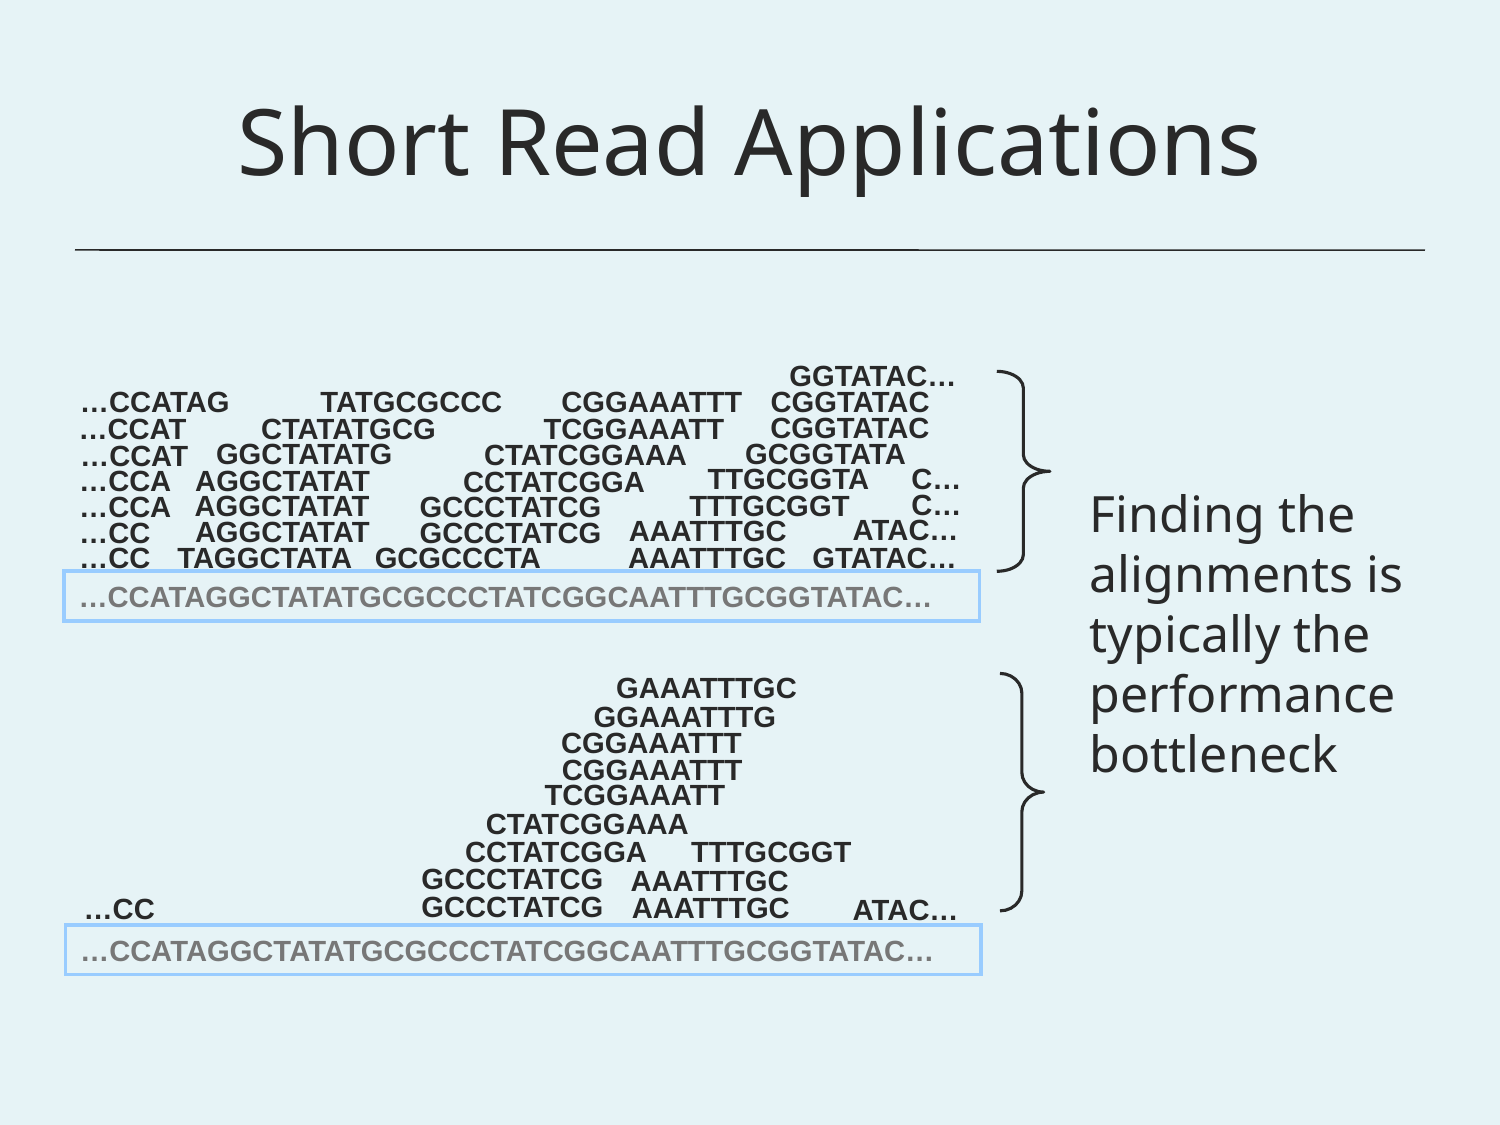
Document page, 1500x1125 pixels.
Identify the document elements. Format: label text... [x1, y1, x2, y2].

text_box …CCA [64, 454, 187, 505]
text_box AAATTTGC [614, 504, 802, 555]
text_box GGAAATTTG [578, 690, 792, 741]
title Short Read Applications [75, 45, 1425, 233]
text_box TTGCGGTA [693, 453, 885, 503]
text_box AGGCTATAT [180, 530, 385, 557]
text_box CTATCGGAAA [471, 798, 704, 849]
text_box GGCTATATG [202, 428, 408, 478]
text_box …CC [68, 882, 170, 933]
text_box TTTGCGGT [674, 479, 865, 530]
text_box AAATTTGC [617, 881, 805, 924]
text_box CCTATCGGA [448, 455, 661, 506]
text_box [996, 371, 1050, 572]
text_box GAAATTTGC [593, 662, 812, 713]
text_box AAATTTGC [613, 531, 797, 582]
text_box …CCATAG [65, 376, 245, 426]
text_box CGGAAATTT [547, 744, 758, 794]
text_box AGGCTATAT [187, 478, 385, 505]
text_box …CC [64, 557, 166, 582]
text_box AGGCTATAT [187, 505, 385, 530]
text_box TCGGAAATT [529, 769, 741, 819]
text_box CTATATGCG [246, 402, 451, 453]
text_box CTATCGGAAA [469, 428, 693, 479]
text_box TCGGAAATT [528, 402, 740, 453]
text_box …CC [64, 531, 166, 557]
text_box ATAC… [837, 884, 974, 934]
text_box …CCAT [63, 402, 202, 453]
text_box …CCATAGGCTATATGCGCCCTATCGGCAATTTGCGGTATAC… [65, 924, 982, 975]
text_box GCGGTATA [730, 427, 896, 478]
text_box TATGCGCCC [305, 376, 518, 426]
text_box CGGAAATTT [546, 717, 757, 767]
text_box CGGTATAC [755, 376, 945, 426]
text_box C… [896, 503, 977, 529]
list Finding the alignments is typically the performance bottleneck [1074, 474, 1488, 1018]
text_box GCCCTATCG [404, 531, 613, 557]
text_box GCCCTATCG [406, 903, 617, 924]
text_box C… [896, 452, 977, 503]
text_box GCCCTATCG [406, 852, 615, 903]
text_box GCCCTATCG [404, 481, 614, 531]
text_box TAGGCTATA [166, 531, 368, 582]
text_box GGTATAC… [774, 349, 972, 400]
text_box …CCAT [65, 429, 204, 480]
text_box CCTATCGGA [450, 825, 662, 876]
text_box AAATTTGC [615, 854, 804, 905]
text_box GTATAC… [797, 531, 972, 582]
text_box …CCA [64, 505, 187, 531]
text_box CGGAAATTT [546, 376, 755, 426]
text_box TTTGCGGT [676, 825, 867, 876]
text_box GCGCCCTA [368, 531, 556, 582]
text_box [999, 673, 1044, 911]
text_box CGGTATAC [755, 426, 945, 452]
text_box …CCATAGGCTATATGCGCCCTATCGGCAATTTGCGGTATAC… [63, 571, 980, 621]
text_box ATAC… [837, 504, 974, 554]
